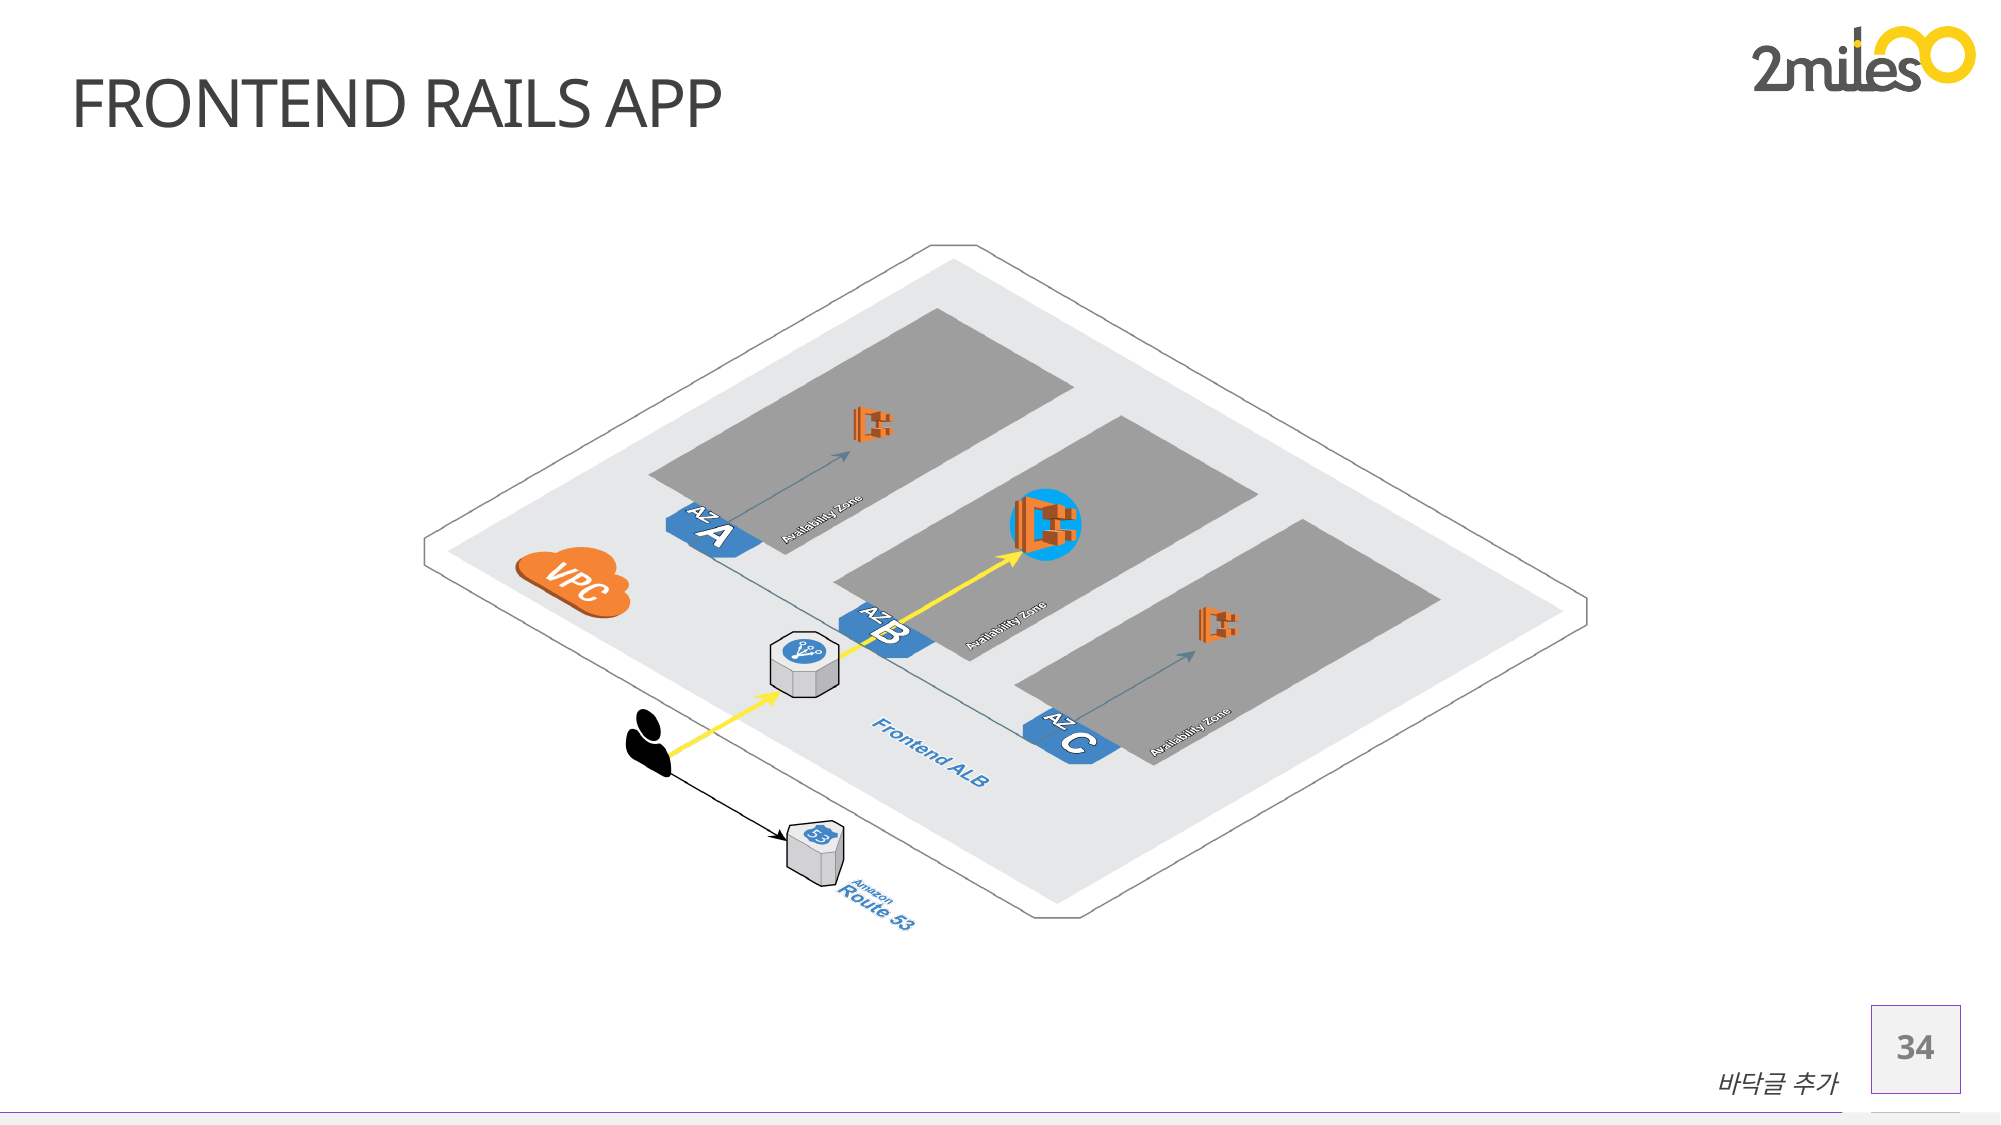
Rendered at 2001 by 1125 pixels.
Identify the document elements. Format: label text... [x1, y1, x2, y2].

footer 바닥글 추가 [1163, 1064, 1838, 1099]
title Frontend Rails App [70, 70, 1932, 142]
slide_number 34 [1871, 1019, 1960, 1080]
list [355, 208, 1644, 974]
picture [1752, 26, 1976, 92]
